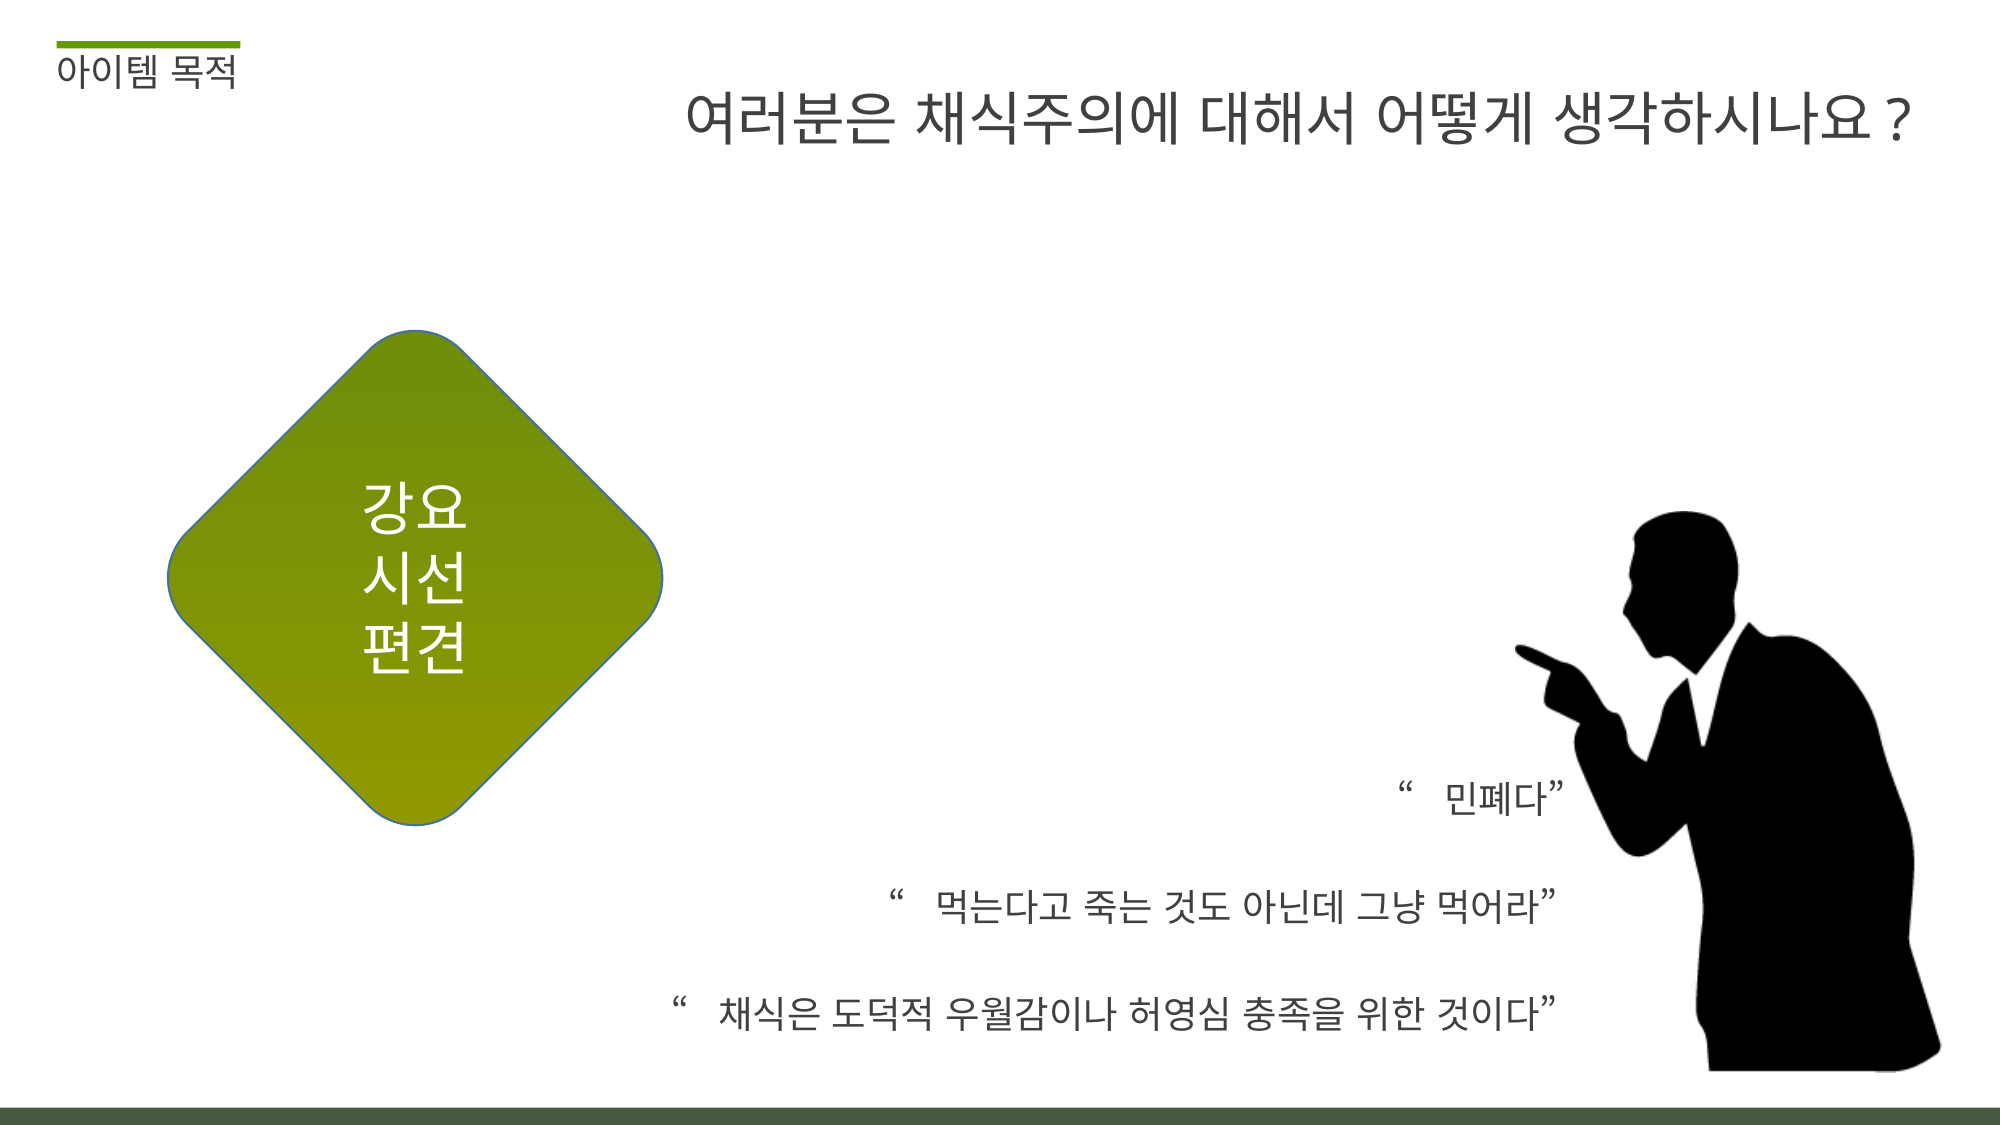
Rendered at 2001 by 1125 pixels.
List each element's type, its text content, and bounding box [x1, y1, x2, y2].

text_box 여러분은 채식주의에 대해서 어떻게 생각하시나요? [669, 74, 1928, 160]
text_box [221, 384, 609, 772]
text_box [0, 1107, 2000, 1125]
text_box 아이템 목적 [41, 41, 255, 102]
text_box [56, 40, 242, 50]
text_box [640, 511, 1942, 1074]
